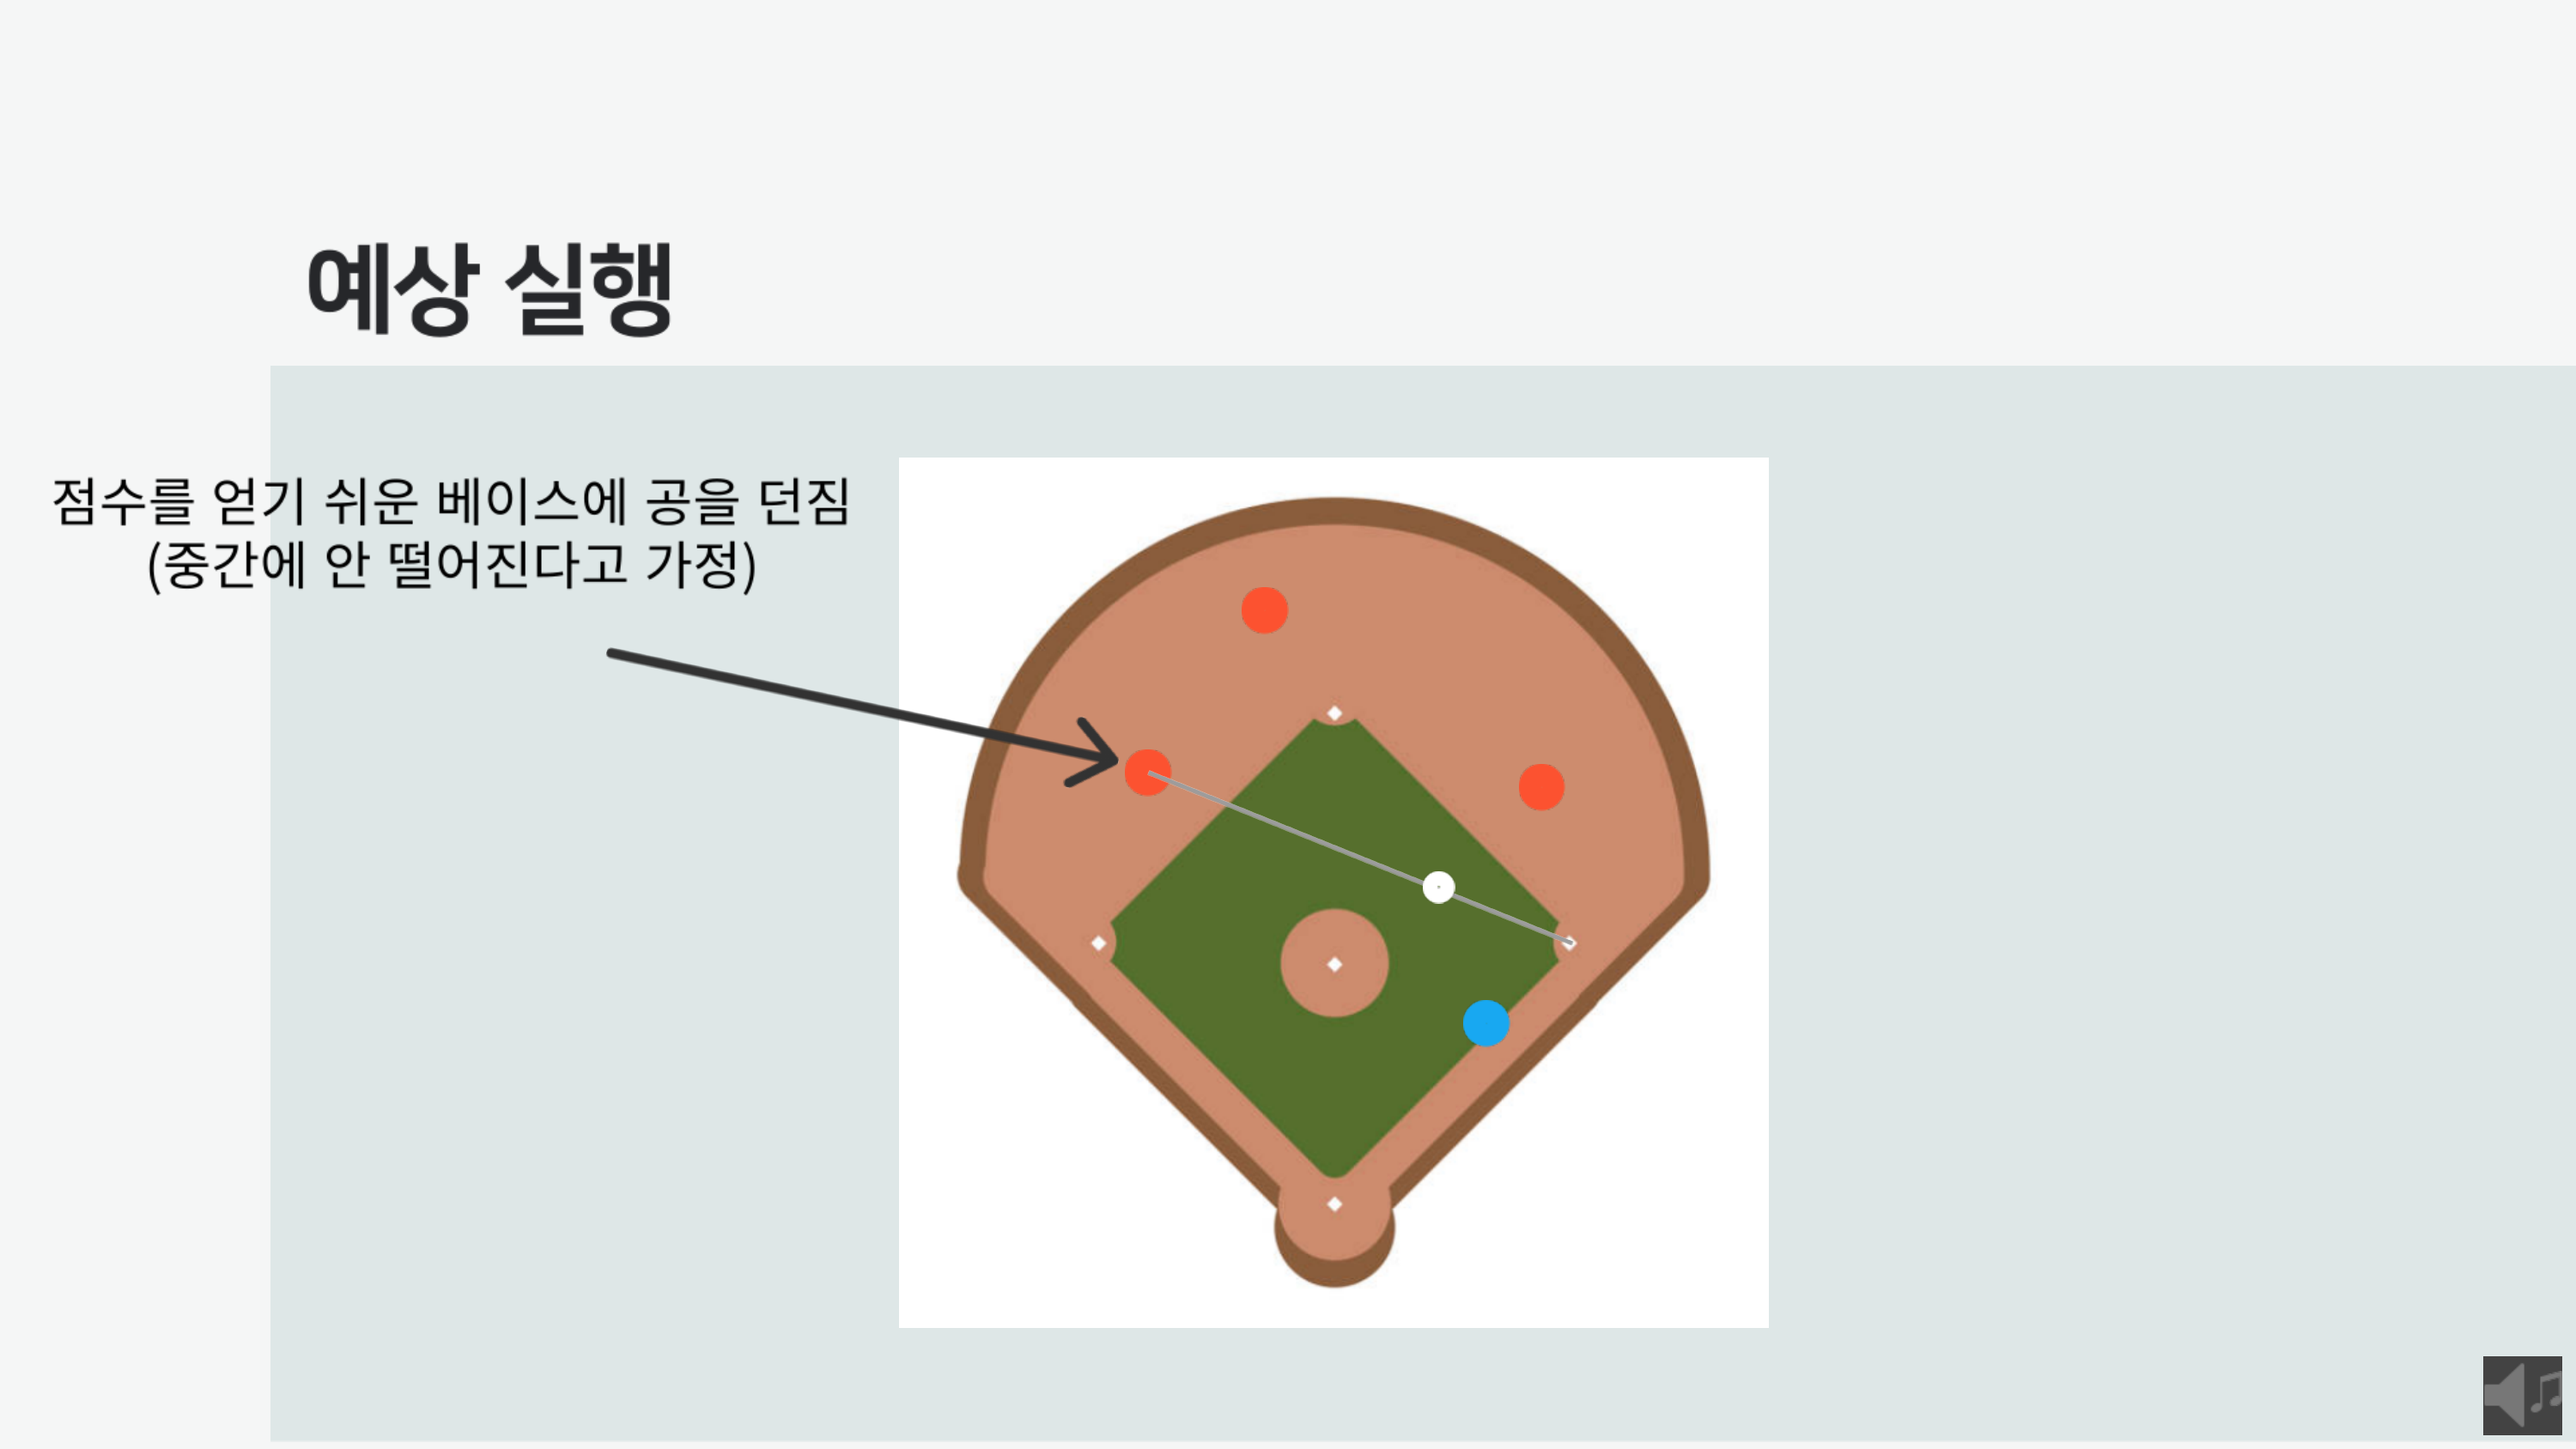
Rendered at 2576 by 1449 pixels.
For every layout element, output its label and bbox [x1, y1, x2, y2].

text_box [1242, 586, 1290, 634]
text_box [1124, 749, 1172, 797]
picture [2482, 1355, 2564, 1436]
text_box [1132, 855, 1589, 861]
text_box [899, 458, 1770, 1328]
picture [33, 180, 906, 656]
text_box [600, 670, 1124, 743]
text_box [1463, 1000, 1510, 1047]
text_box [1518, 764, 1566, 811]
text_box [270, 365, 2576, 1443]
text_box [1423, 871, 1455, 905]
